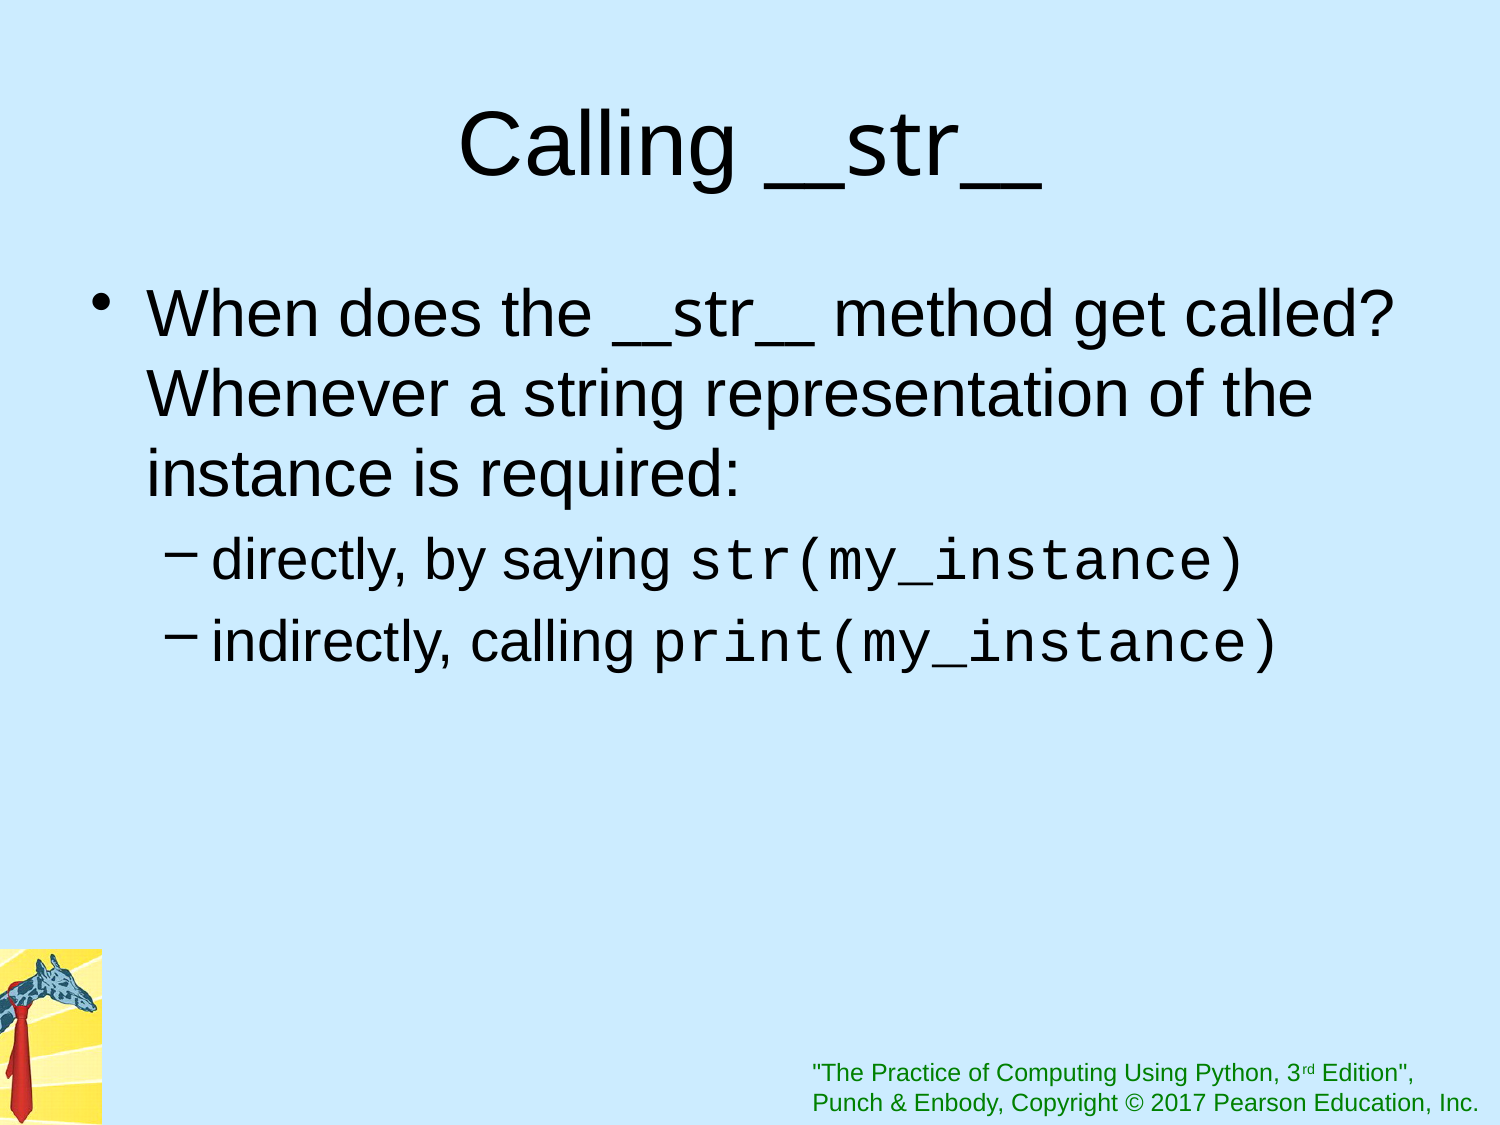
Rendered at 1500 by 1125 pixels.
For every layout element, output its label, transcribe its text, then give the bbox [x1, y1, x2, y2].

picture [0, 949, 102, 1125]
list When does the __str__ method get called? Whenever a string representation of the instance is required: directly, by saying str(my_instance) indirectly, calling print(my_instance) [75, 262, 1425, 1005]
title Calling __str__ [75, 45, 1425, 233]
